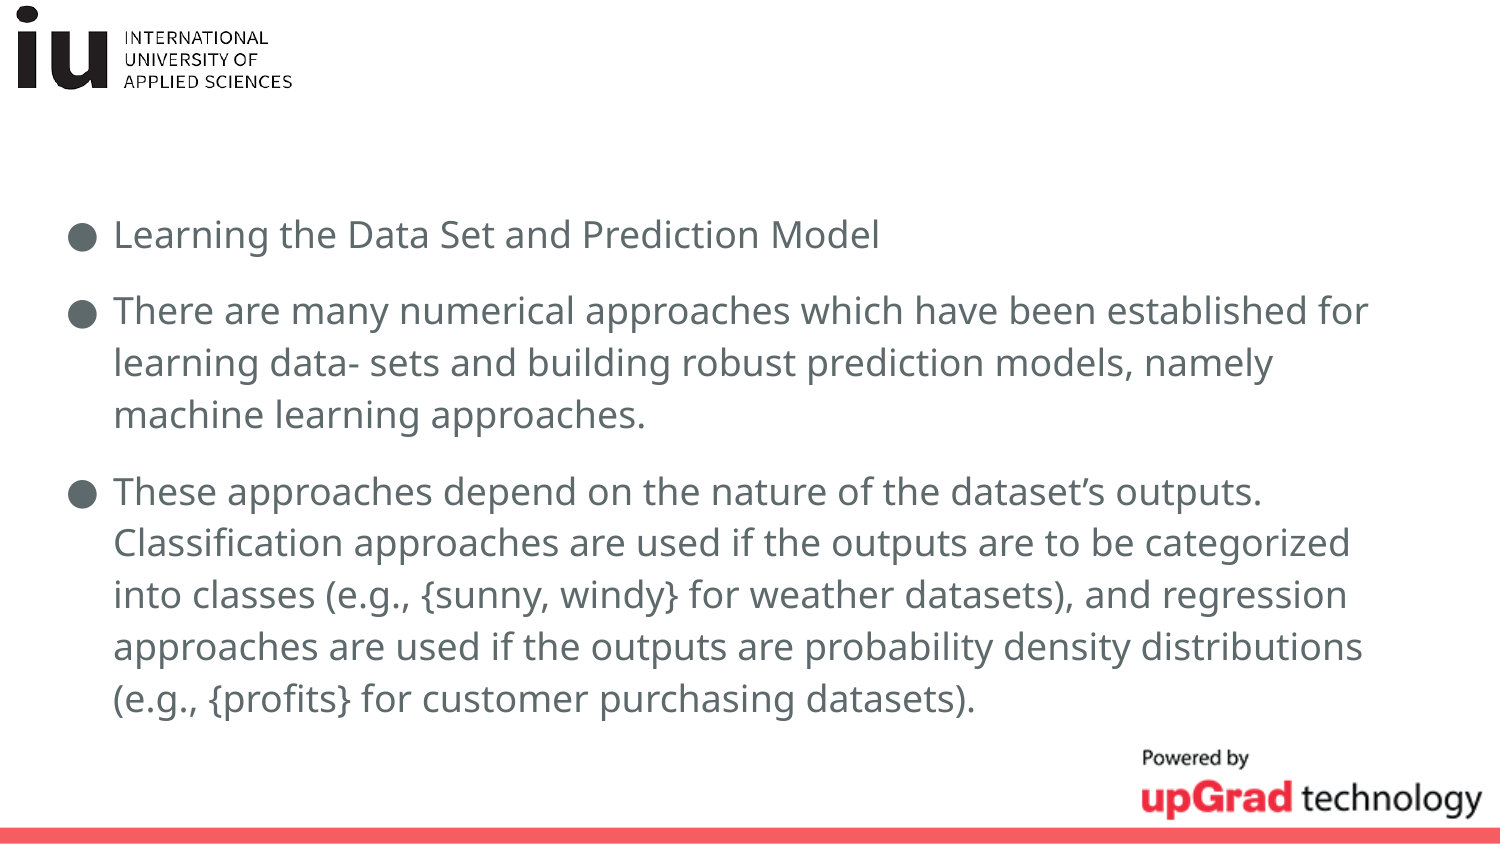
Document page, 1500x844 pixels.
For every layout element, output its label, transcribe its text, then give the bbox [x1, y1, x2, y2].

picture [1124, 718, 1500, 844]
list Learning the Data Set and Prediction Model There are many numerical approaches which have been established for learning data- sets and building robust prediction models, namely machine learning approaches. These approaches depend on the nature of the dataset’s outputs. Classification approaches are used if the outputs are to be categorized into classes (e.g., {sunny, windy} for weather datasets), and regression approaches are used if the outputs are probability density distributions (e.g., {profits} for customer purchasing datasets). [51, 189, 1406, 750]
picture [12, 0, 296, 122]
